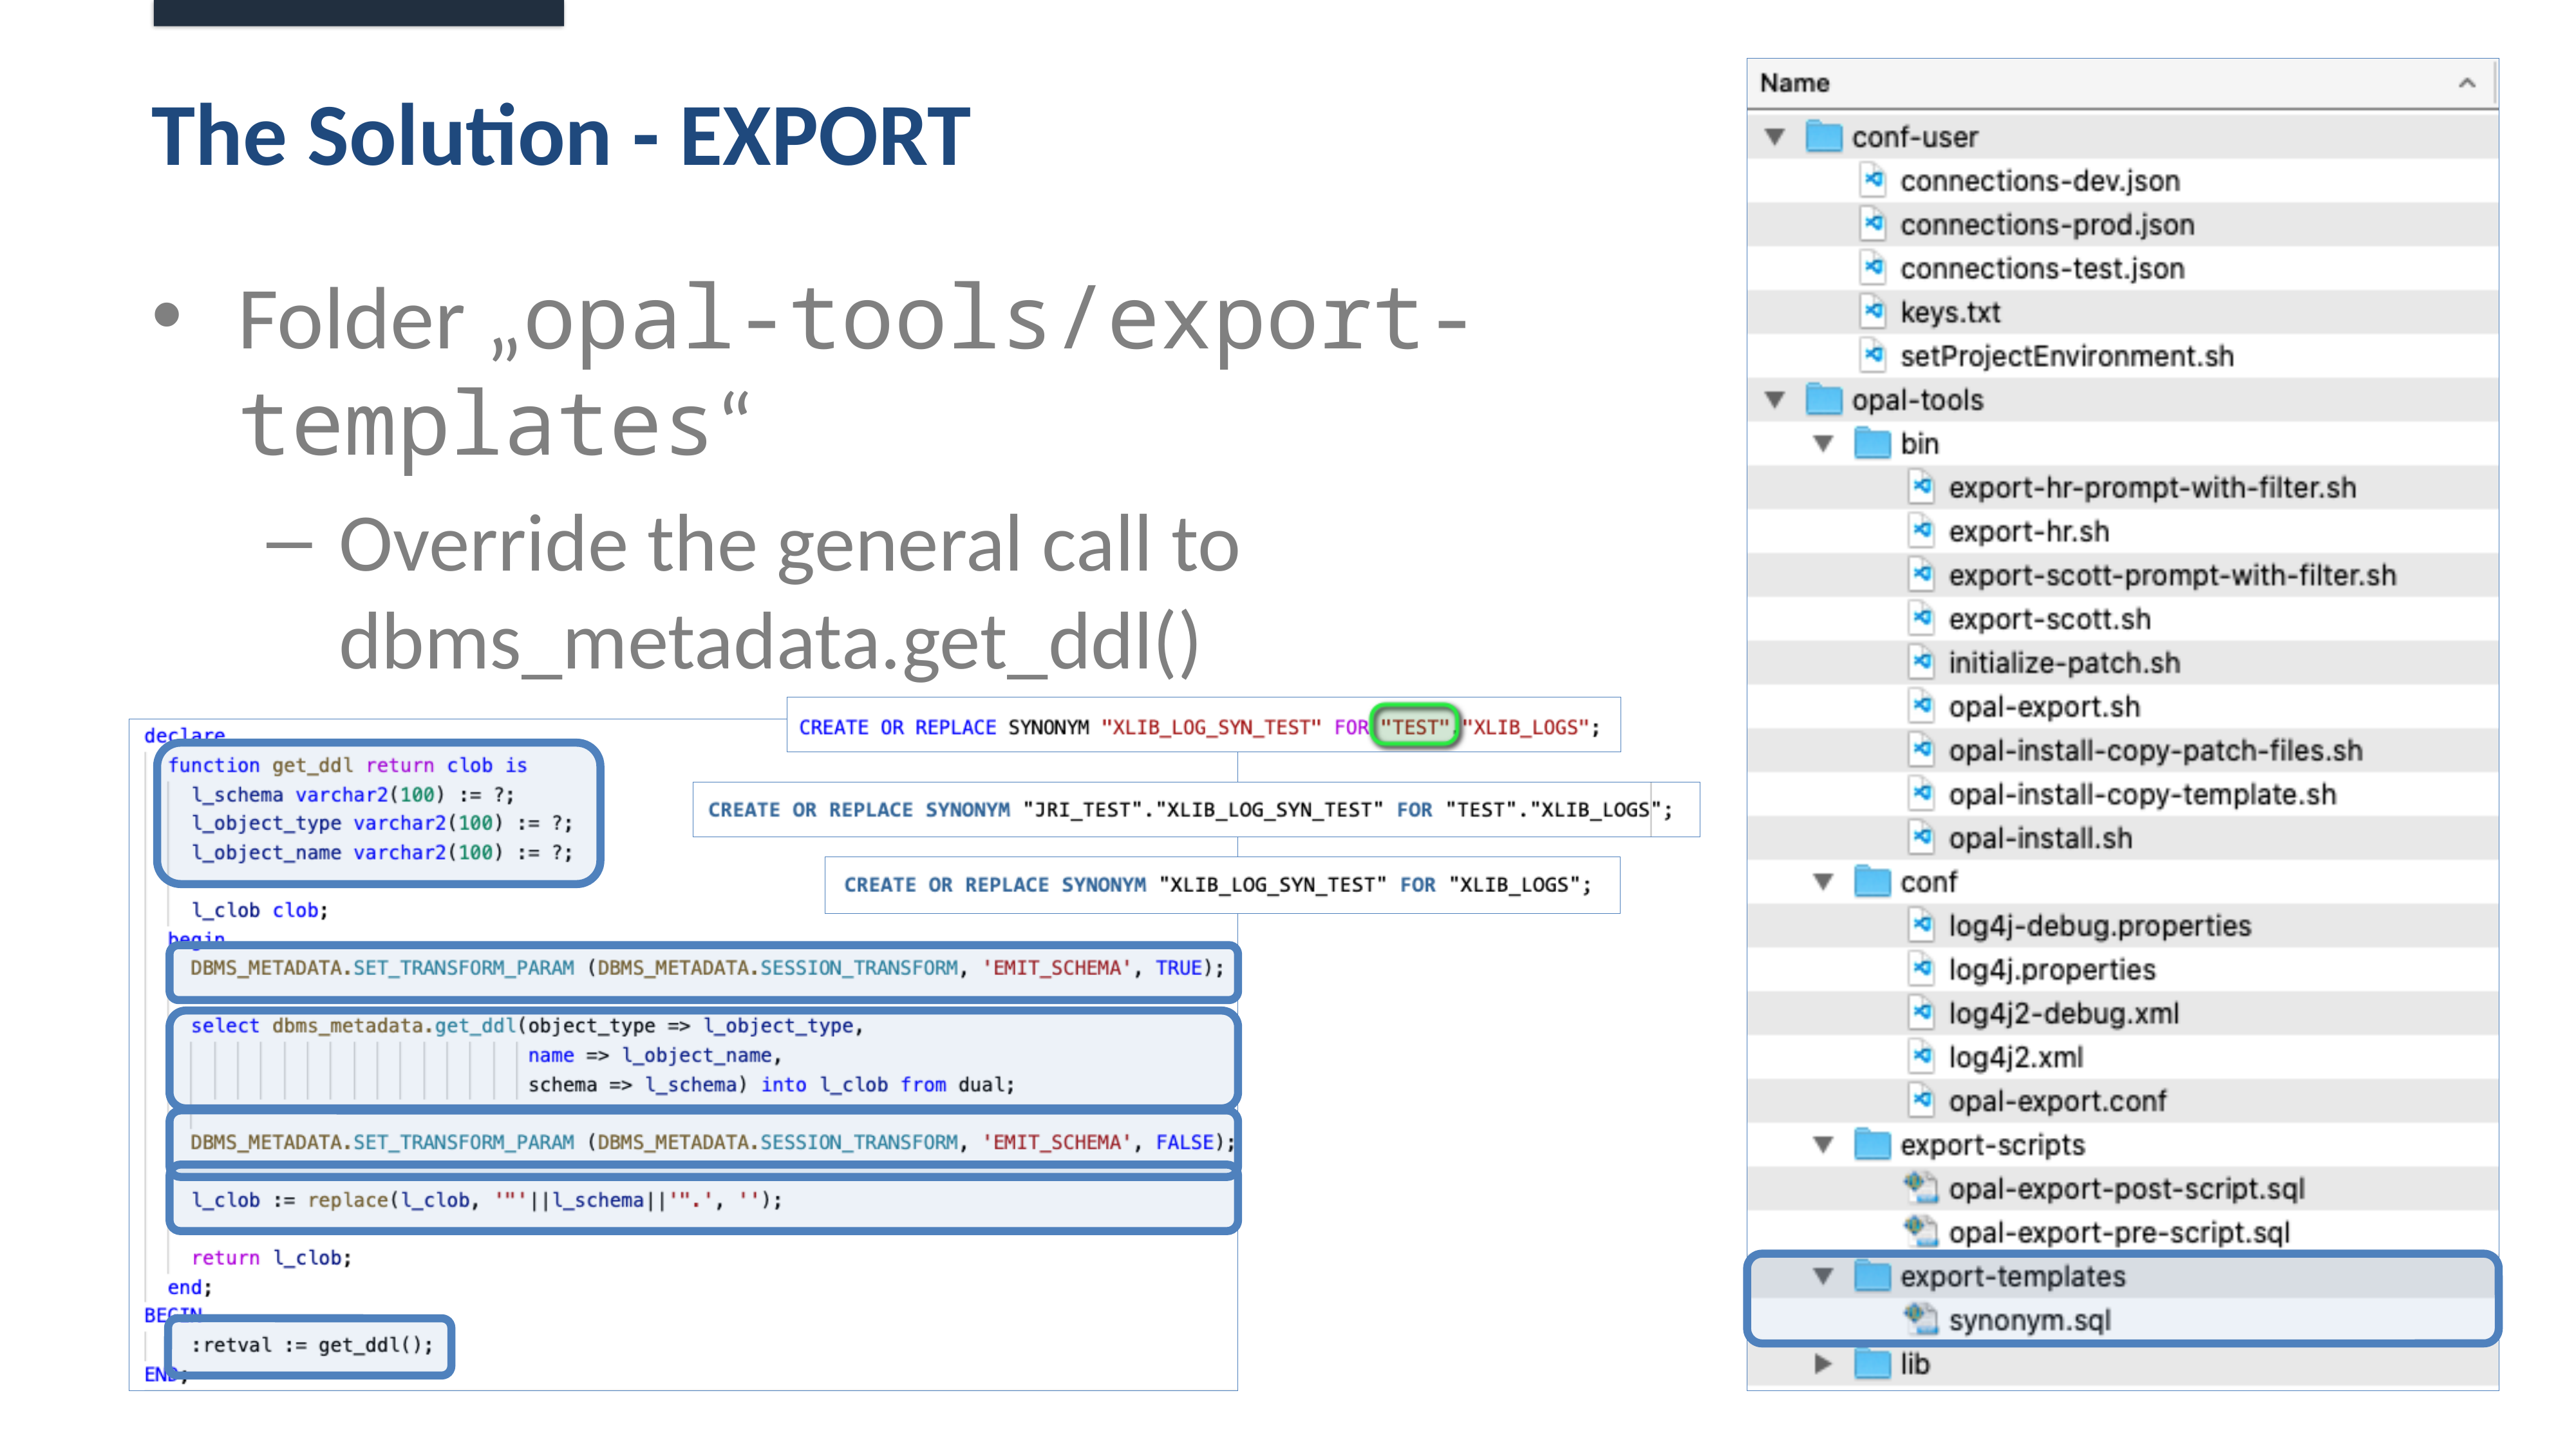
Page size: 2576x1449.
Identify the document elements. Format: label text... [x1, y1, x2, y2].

picture [1747, 57, 2499, 1392]
picture [128, 696, 1700, 1392]
title The Solution - EXPORT [129, 58, 1745, 202]
list Folder „opal-tools/export-templates“ Override the general call to dbms_metadata.get_ddl() [129, 249, 1744, 1294]
